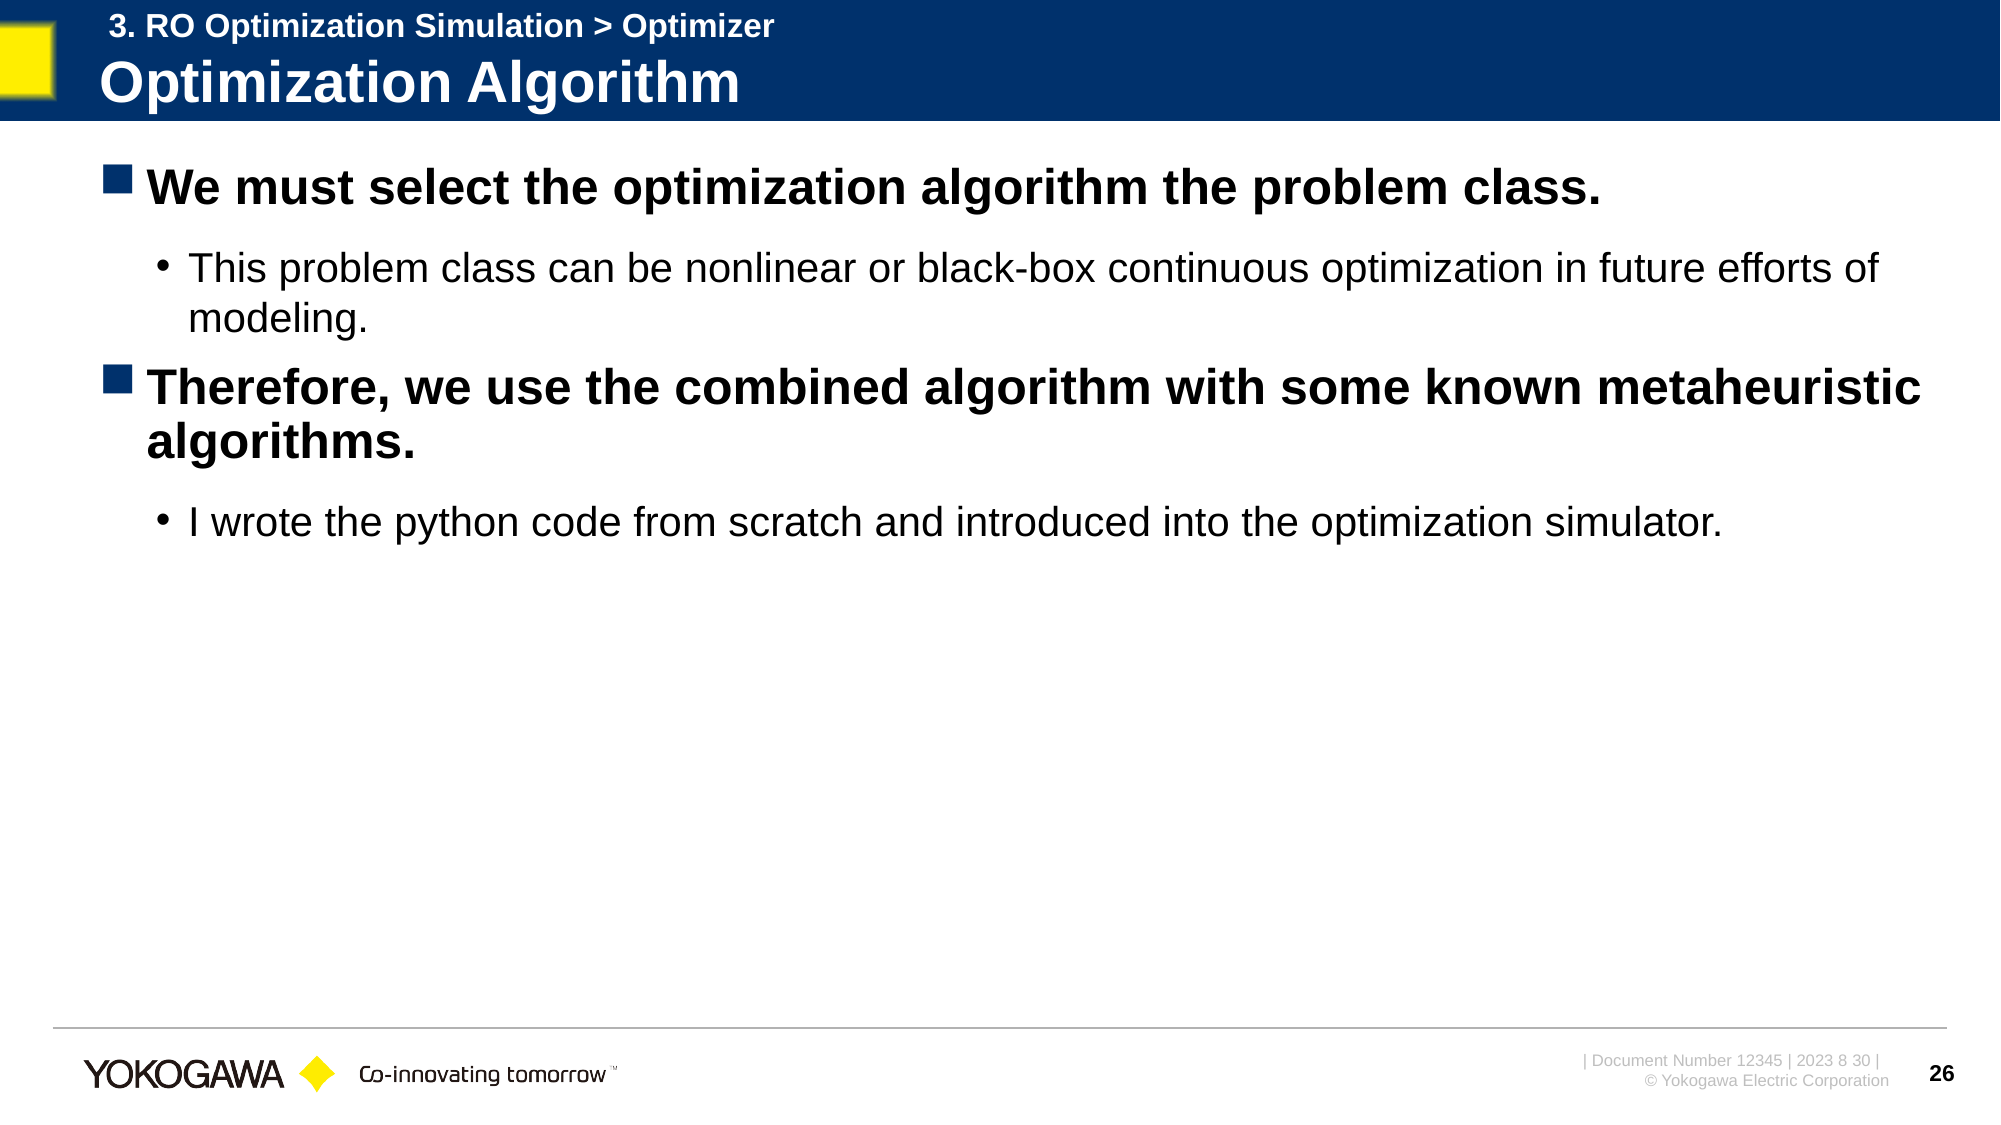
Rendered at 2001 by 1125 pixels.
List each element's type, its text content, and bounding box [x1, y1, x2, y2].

text_box 3. RO Optimization Simulation > Optimizer [93, 0, 984, 52]
slide_number 26 [1904, 1042, 1970, 1103]
picture [0, 6, 69, 115]
list We must select the optimization algorithm the problem class. This problem class can be nonlinear or black-box continuous optimization in future efforts of modeling. Therefore, we use the combined algorithm with some known metaheuristic algorithms. I wrote the python code from scratch and introduced into the optimization simulator. [84, 154, 1946, 253]
picture [83, 1055, 617, 1093]
title Optimization Algorithm [84, 41, 1955, 127]
